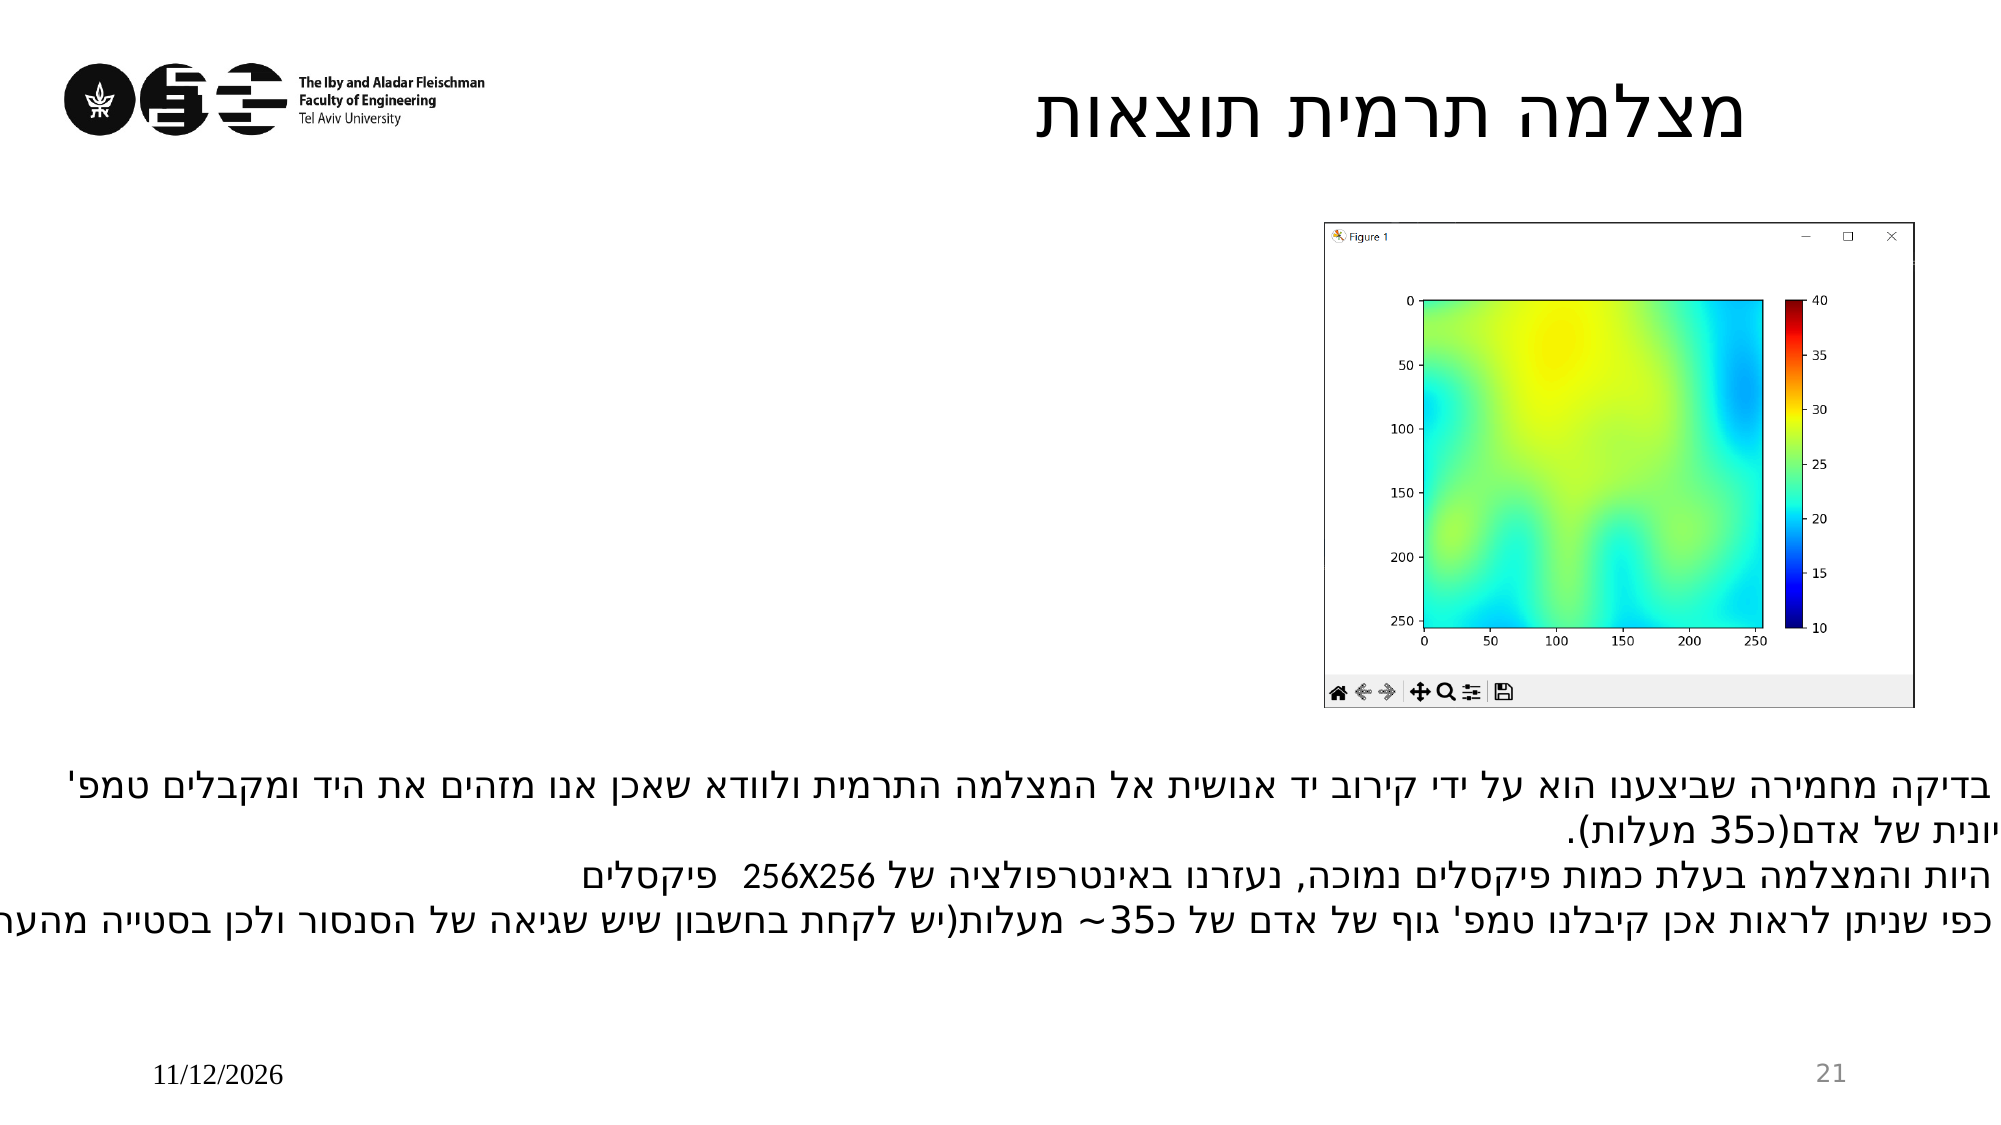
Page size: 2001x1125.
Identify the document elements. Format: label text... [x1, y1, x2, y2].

text_box בדיקה מחמירה שביצענו הוא על ידי קירוב יד אנושית אל המצלמה התרמית ולוודא שאכן אנו מזהים את היד ומקבלים טמפ' הגיונית של אדם(כ35 מעלות). היות והמצלמה בעלת כמות פיקסלים נמוכה, נעזרנו באינטרפולציה של 256X256 פיקסלים כפי שניתן לראות אכן קיבלנו טמפ' גוף של אדם של כ35~ מעלות(יש לקחת בחשבון שיש שגיאה של הסנסור ולכן בסטייה מהערך. [0, 753, 2000, 994]
slide_number 21 [1412, 1042, 1863, 1103]
title מצלמה תרמית תוצאות [664, 66, 1765, 161]
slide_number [137, 1042, 588, 1103]
picture [43, 44, 524, 155]
picture [1323, 222, 1916, 708]
